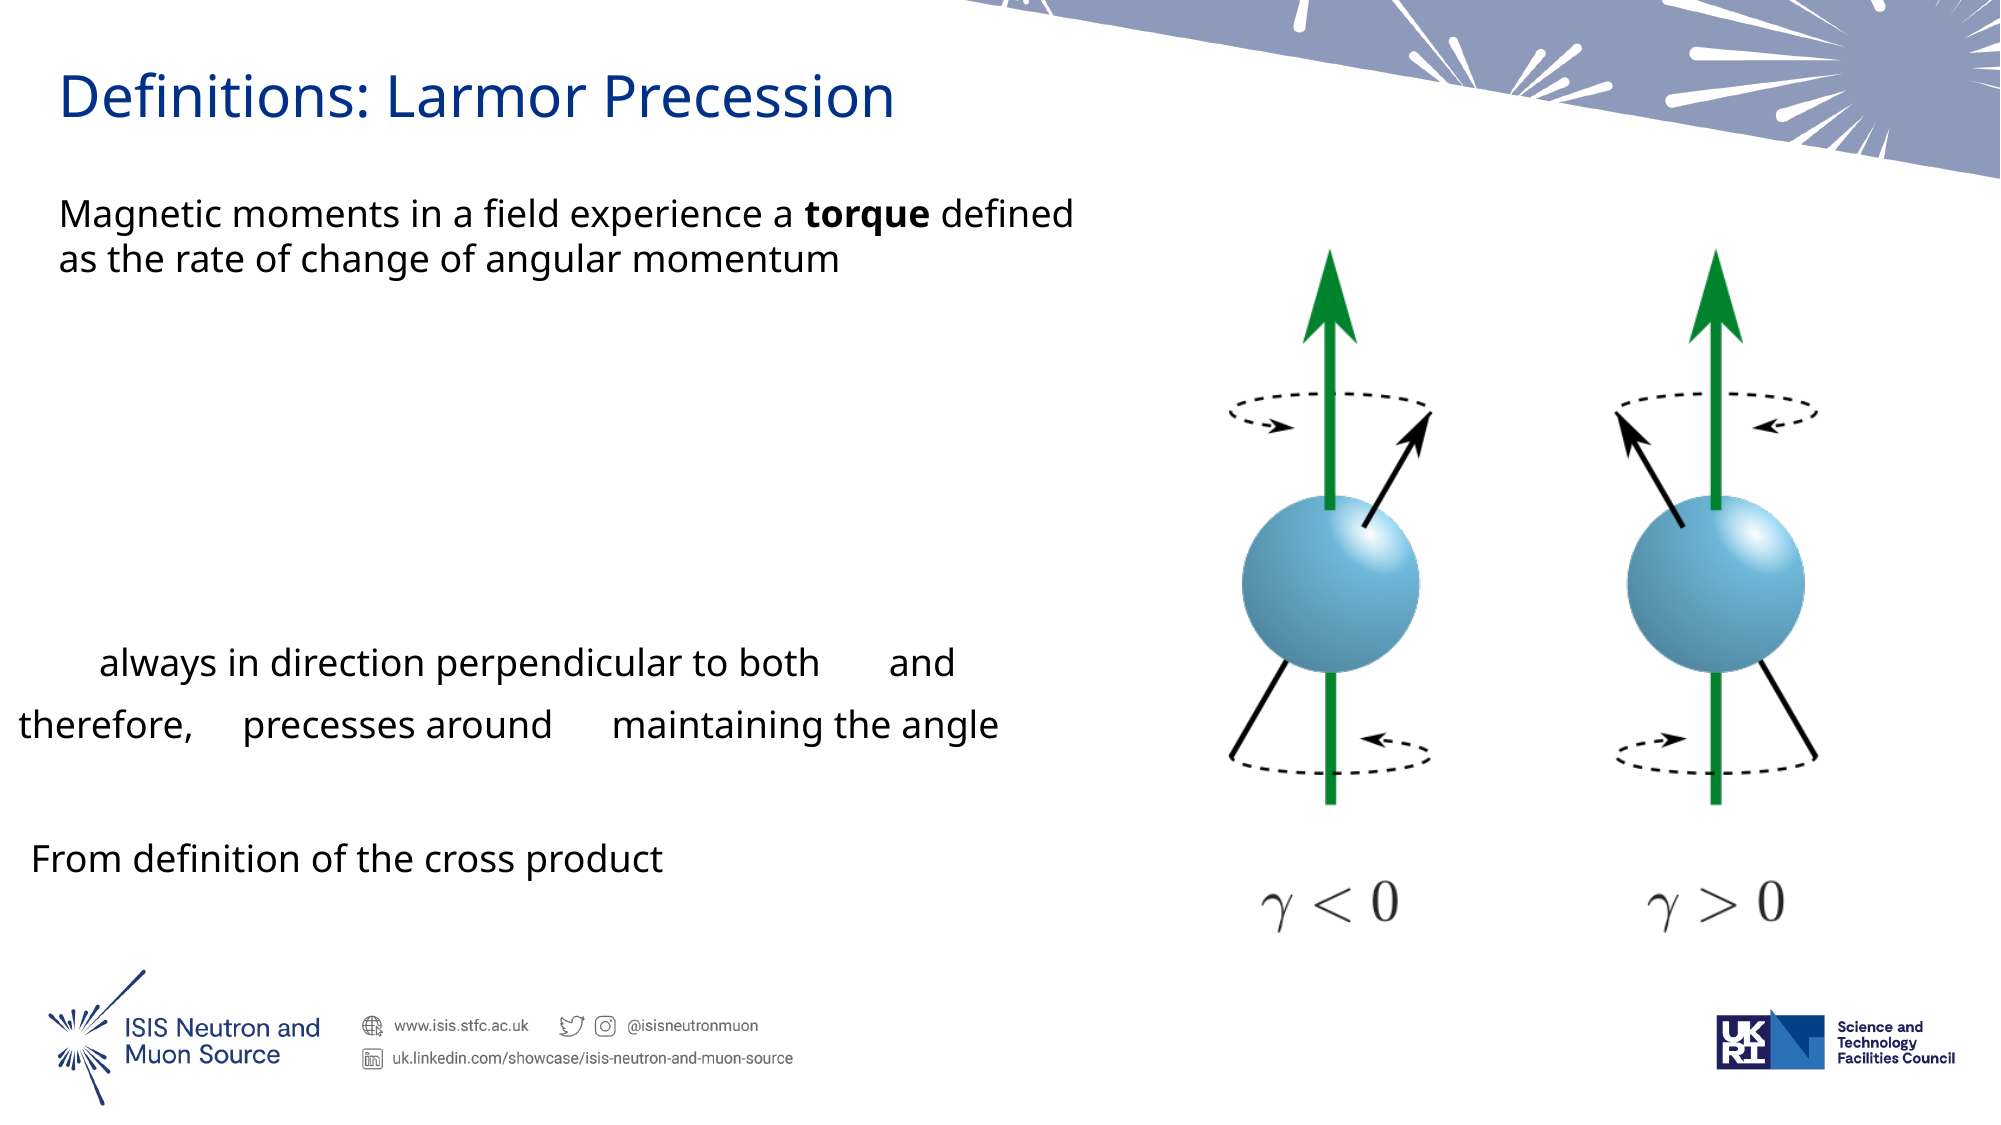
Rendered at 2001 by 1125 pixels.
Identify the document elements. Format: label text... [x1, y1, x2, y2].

picture [0, 0, 2000, 1125]
text_box Magnetic moments in a field experience a torque defined as the rate of change of angular momentum [43, 182, 1098, 287]
title Definitions: Larmor Precession [43, 59, 1082, 155]
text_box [31, 624, 1000, 755]
text_box From definition of the cross product [15, 827, 677, 888]
